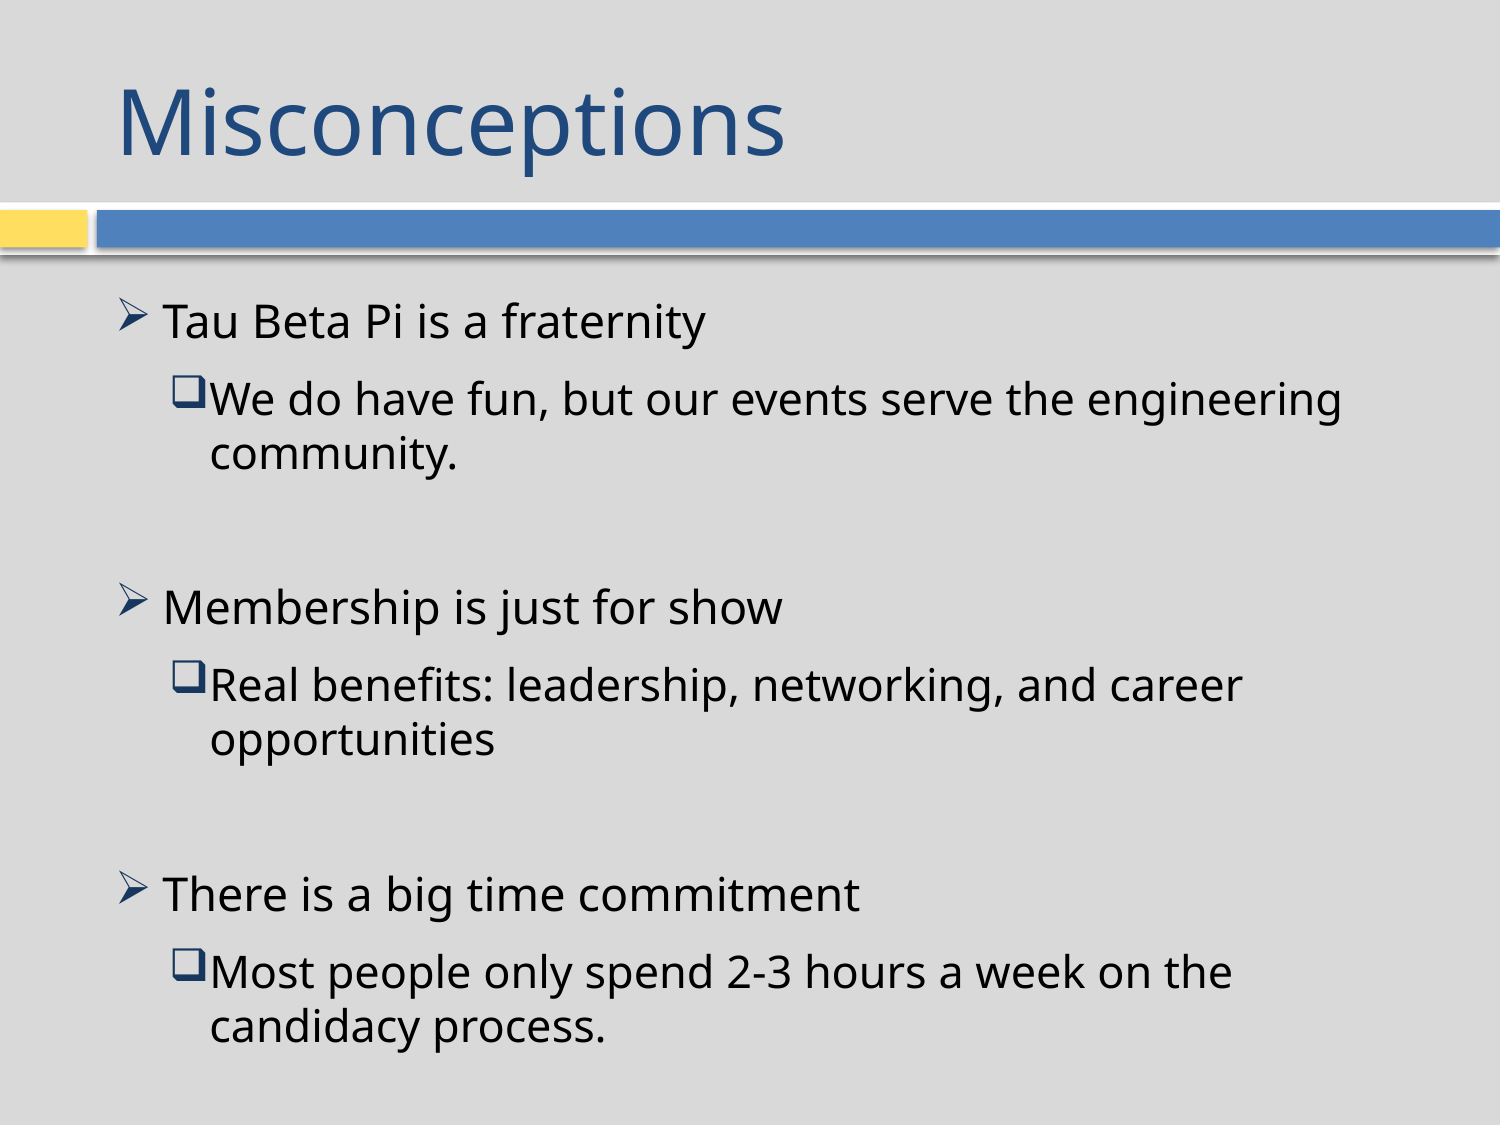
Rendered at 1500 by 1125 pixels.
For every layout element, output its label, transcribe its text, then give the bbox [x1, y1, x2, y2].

list Tau Beta Pi is a fraternity We do have fun, but our events serve the engineering community. Membership is just for show Real benefits: leadership, networking, and career opportunities There is a big time commitment Most people only spend 2-3 hours a week on the candidacy process. [100, 285, 1408, 1063]
title Misconceptions [100, 37, 1438, 200]
